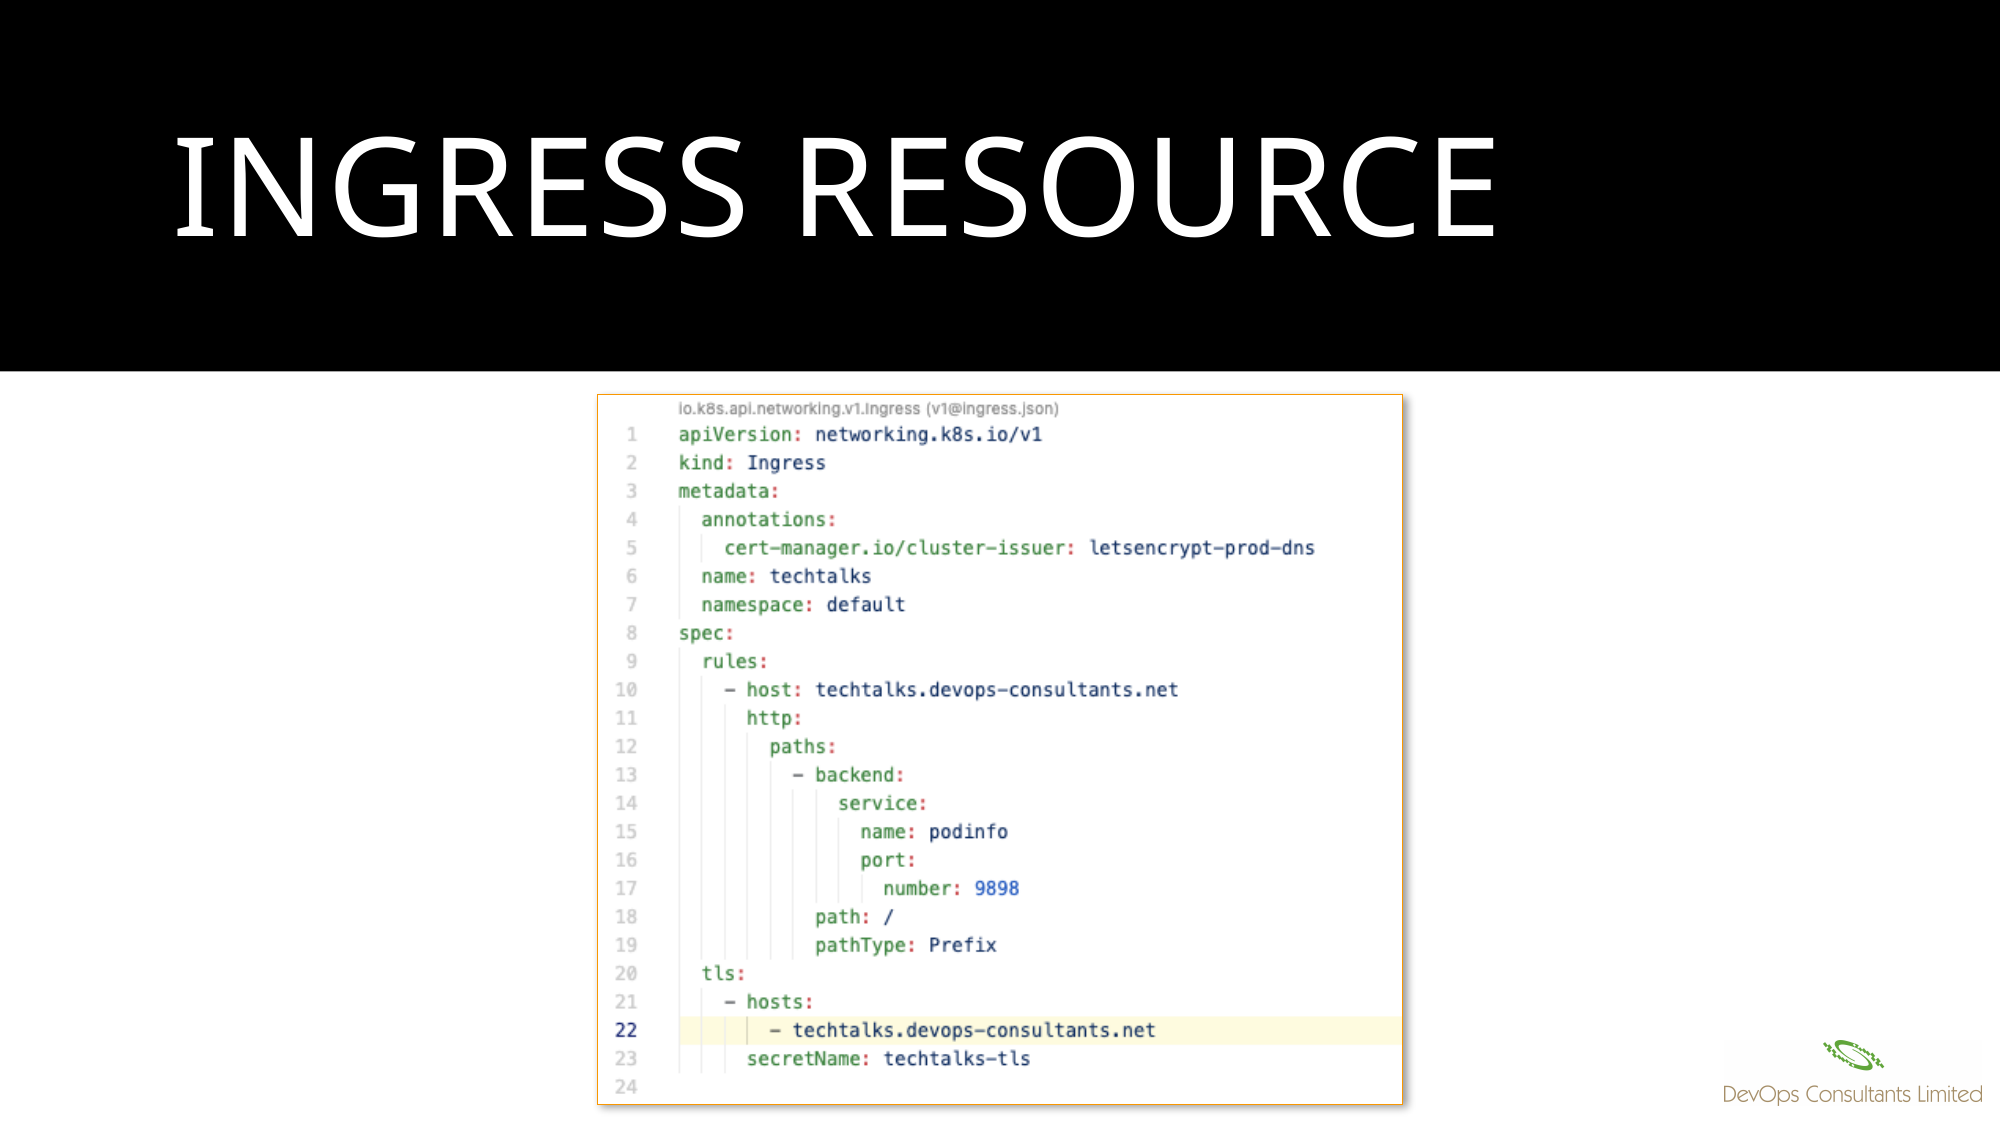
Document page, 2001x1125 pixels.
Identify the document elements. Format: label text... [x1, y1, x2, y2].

picture [1724, 1040, 1982, 1106]
picture [597, 394, 1403, 1105]
title Ingress Resource [157, 52, 1842, 332]
